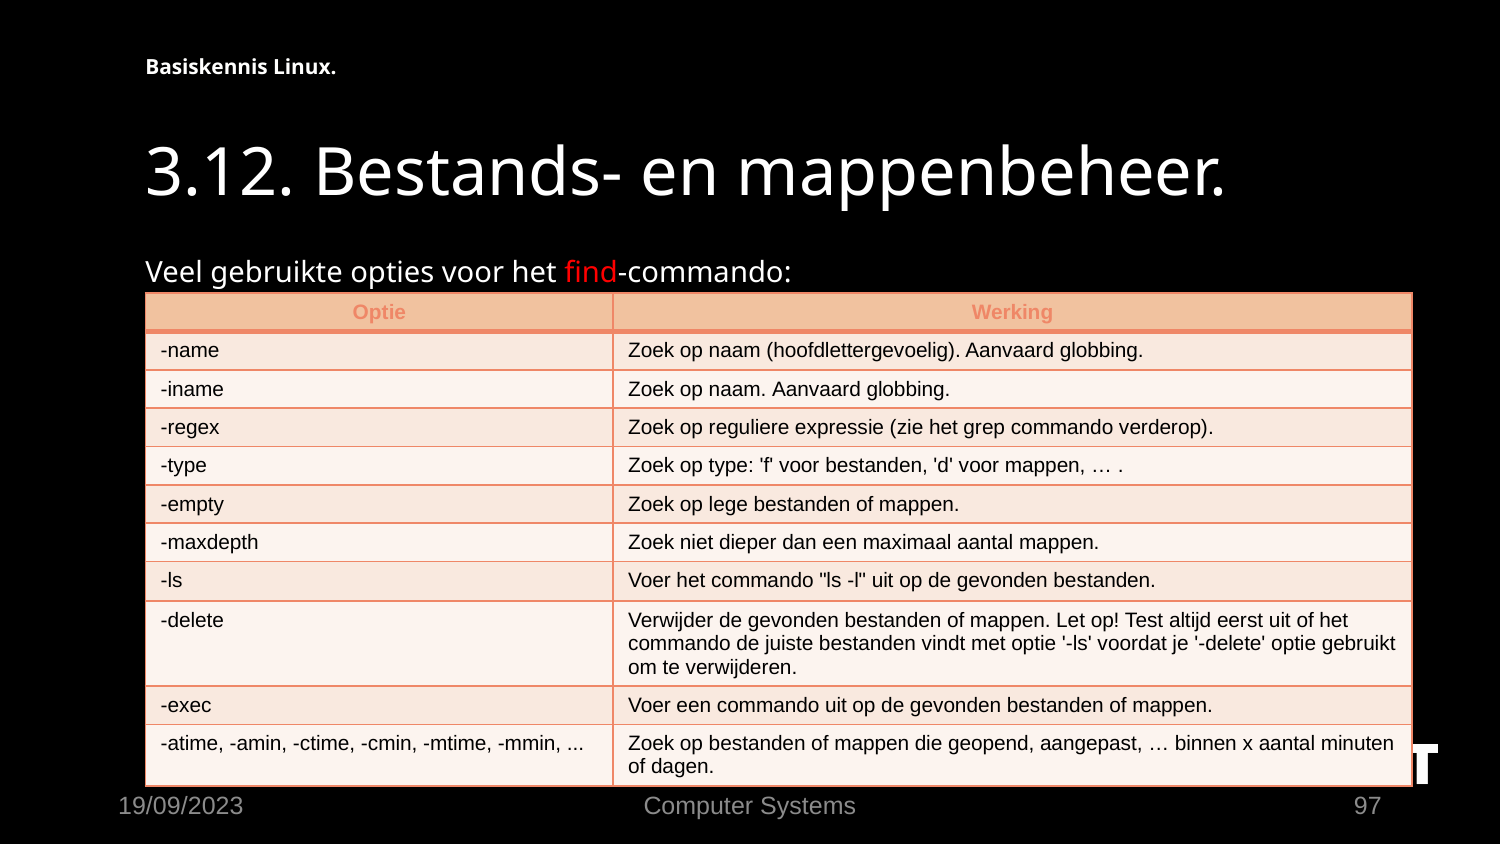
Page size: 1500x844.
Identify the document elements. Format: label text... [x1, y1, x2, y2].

table_header Werking [614, 294, 1411, 329]
table_cell Zoek niet dieper dan een maximaal aantal mappen. [614, 524, 1411, 561]
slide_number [103, 782, 441, 828]
table_cell Zoek op naam (hoofdlettergevoelig). Aanvaard globbing. [614, 334, 1411, 369]
footer Computer Systems [496, 787, 1004, 828]
table_header Optie [146, 294, 612, 329]
table_cell -iname [146, 371, 612, 407]
table_cell -delete [146, 602, 612, 685]
table_cell -regex [146, 409, 612, 446]
table_cell Voer een commando uit op de gevonden bestanden of mappen. [614, 687, 1411, 724]
table_cell -empty [146, 486, 612, 522]
table_cell -maxdepth [146, 524, 612, 561]
table_cell -exec [146, 687, 612, 724]
table_cell Verwijder de gevonden bestanden of mappen. Let op! Test altijd eerst uit of het commando de juiste bestanden vindt met optie '-ls' voordat je '-delete' optie gebruikt om te verwijderen. [614, 602, 1411, 685]
table_cell Voer het commando "ls -l" uit op de gevonden bestanden. [614, 562, 1411, 600]
table_cell Zoek op naam. Aanvaard globbing. [614, 371, 1411, 407]
table_cell Zoek op type: 'f' voor bestanden, 'd' voor mappen, … . [614, 447, 1411, 484]
table_cell Zoek op lege bestanden of mappen. [614, 486, 1411, 522]
table_cell Zoek op bestanden of mappen die geopend, aangepast, … binnen x aantal minuten of dagen. [614, 725, 1411, 785]
list Basiskennis Linux. [130, 46, 806, 100]
slide_number 97 [1059, 787, 1397, 828]
title 3.12. Bestands- en mappenbeheer. [130, 121, 1480, 223]
table_cell -type [146, 447, 612, 484]
table_cell -atime, -amin, -ctime, -cmin, -mtime, -mmin, ... [146, 725, 612, 785]
list Veel gebruikte opties voor het find-commando: [130, 245, 1481, 759]
table_cell -ls [146, 562, 612, 600]
table_cell -name [146, 334, 612, 369]
table_cell Zoek op reguliere expressie (zie het grep commando verderop). [614, 409, 1411, 446]
